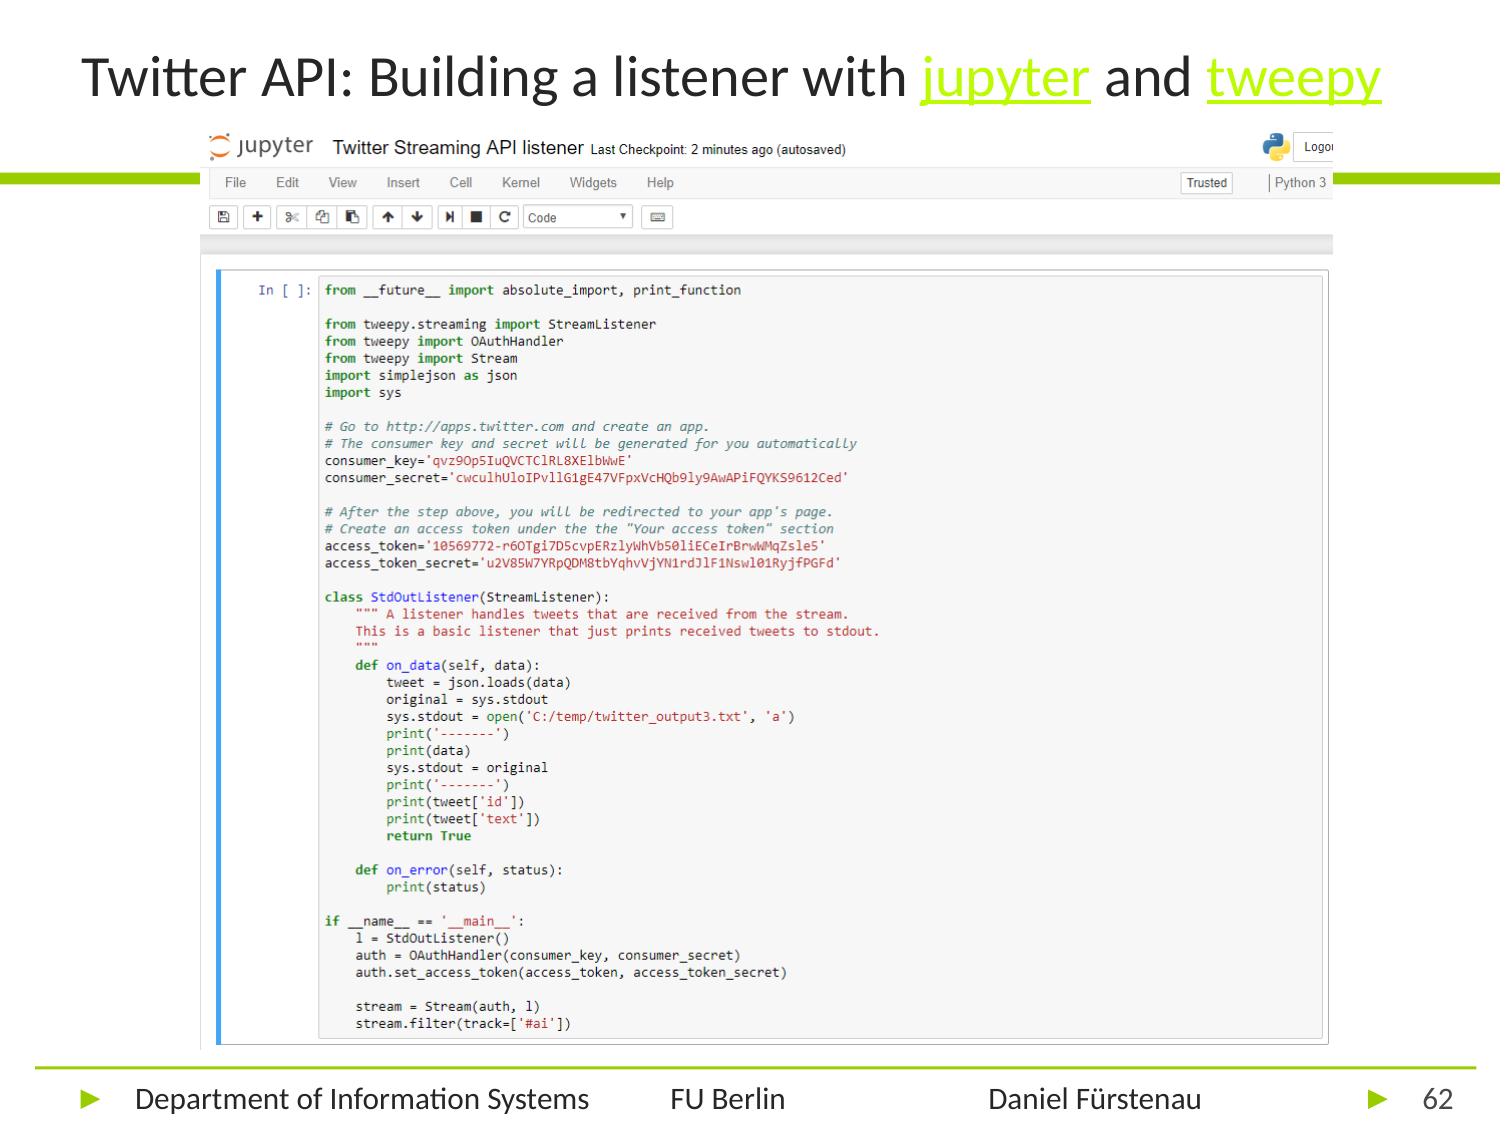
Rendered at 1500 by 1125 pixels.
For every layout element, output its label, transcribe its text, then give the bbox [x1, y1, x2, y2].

title Twitter API: Building a listener with jupyter and tweepy [66, 0, 1477, 146]
picture [200, 127, 1333, 1050]
slide_number 62 [1394, 1071, 1454, 1123]
